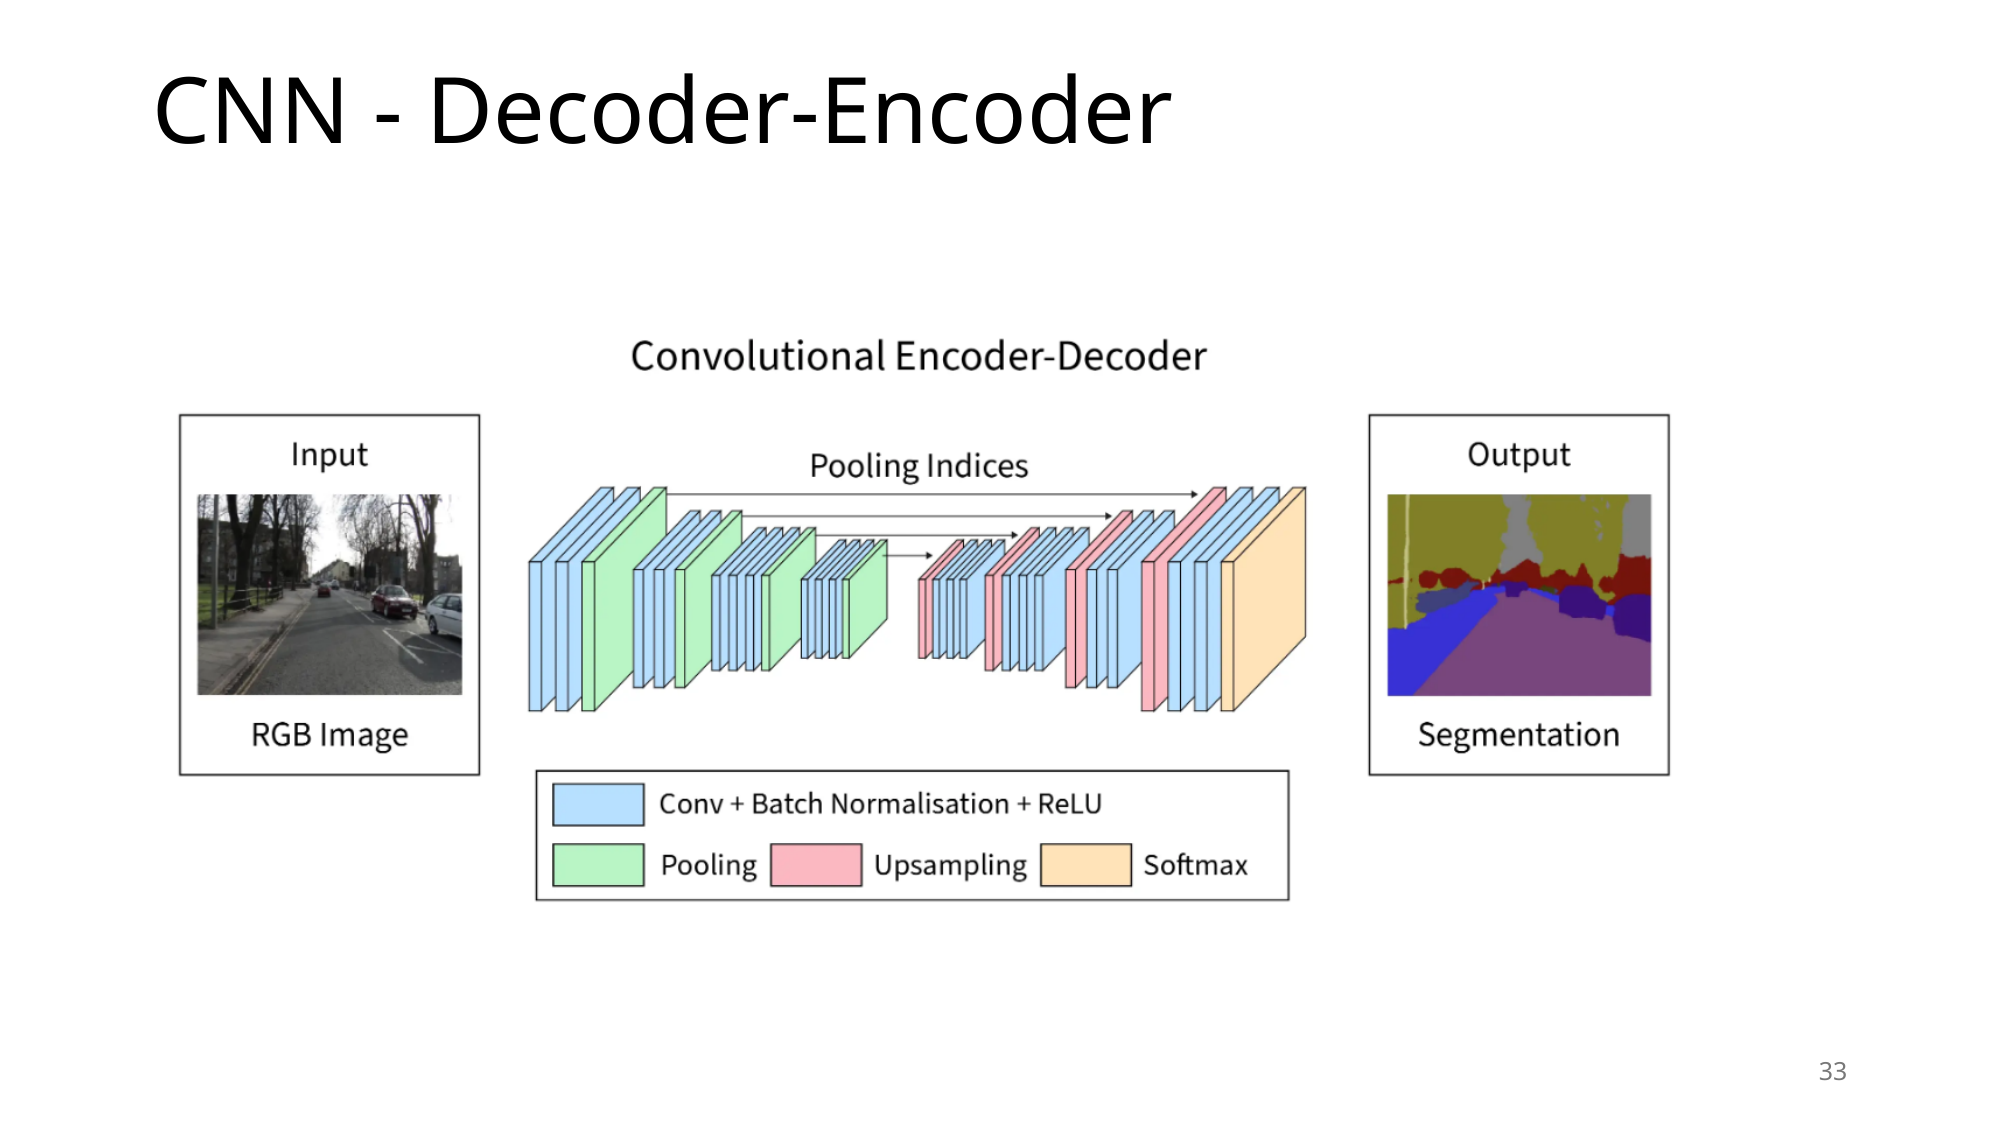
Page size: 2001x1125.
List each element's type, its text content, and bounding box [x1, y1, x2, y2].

picture [136, 259, 1720, 962]
slide_number 33 [1412, 1042, 1863, 1103]
title CNN - Decoder-Encoder [137, 59, 1863, 278]
